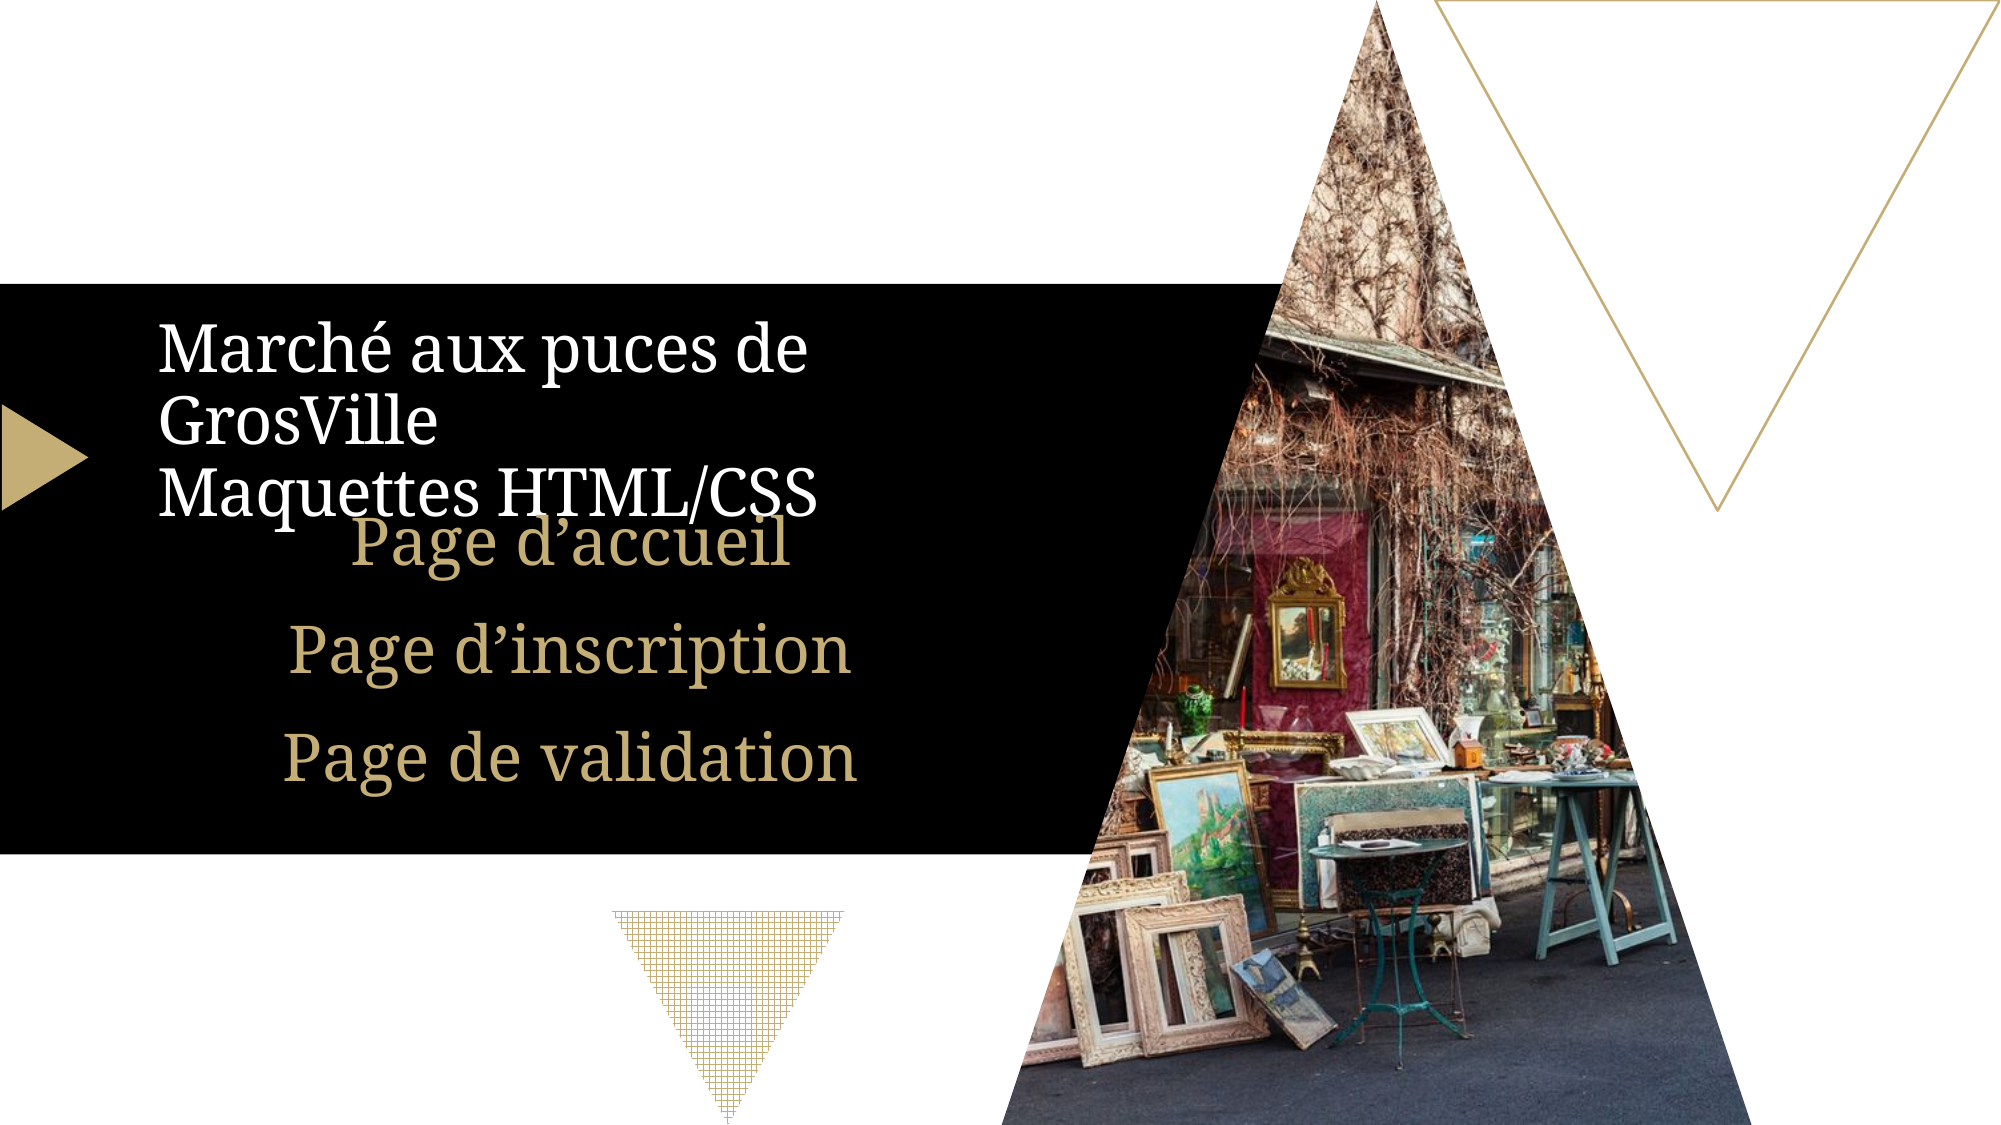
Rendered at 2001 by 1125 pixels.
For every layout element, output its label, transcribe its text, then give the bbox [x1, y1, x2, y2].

list Page d’accueil Page d’inscription Page de validation [142, 492, 998, 806]
title Marché aux puces de GrosVille Maquettes HTML/CSS [142, 307, 998, 427]
picture [1001, 0, 1753, 1125]
